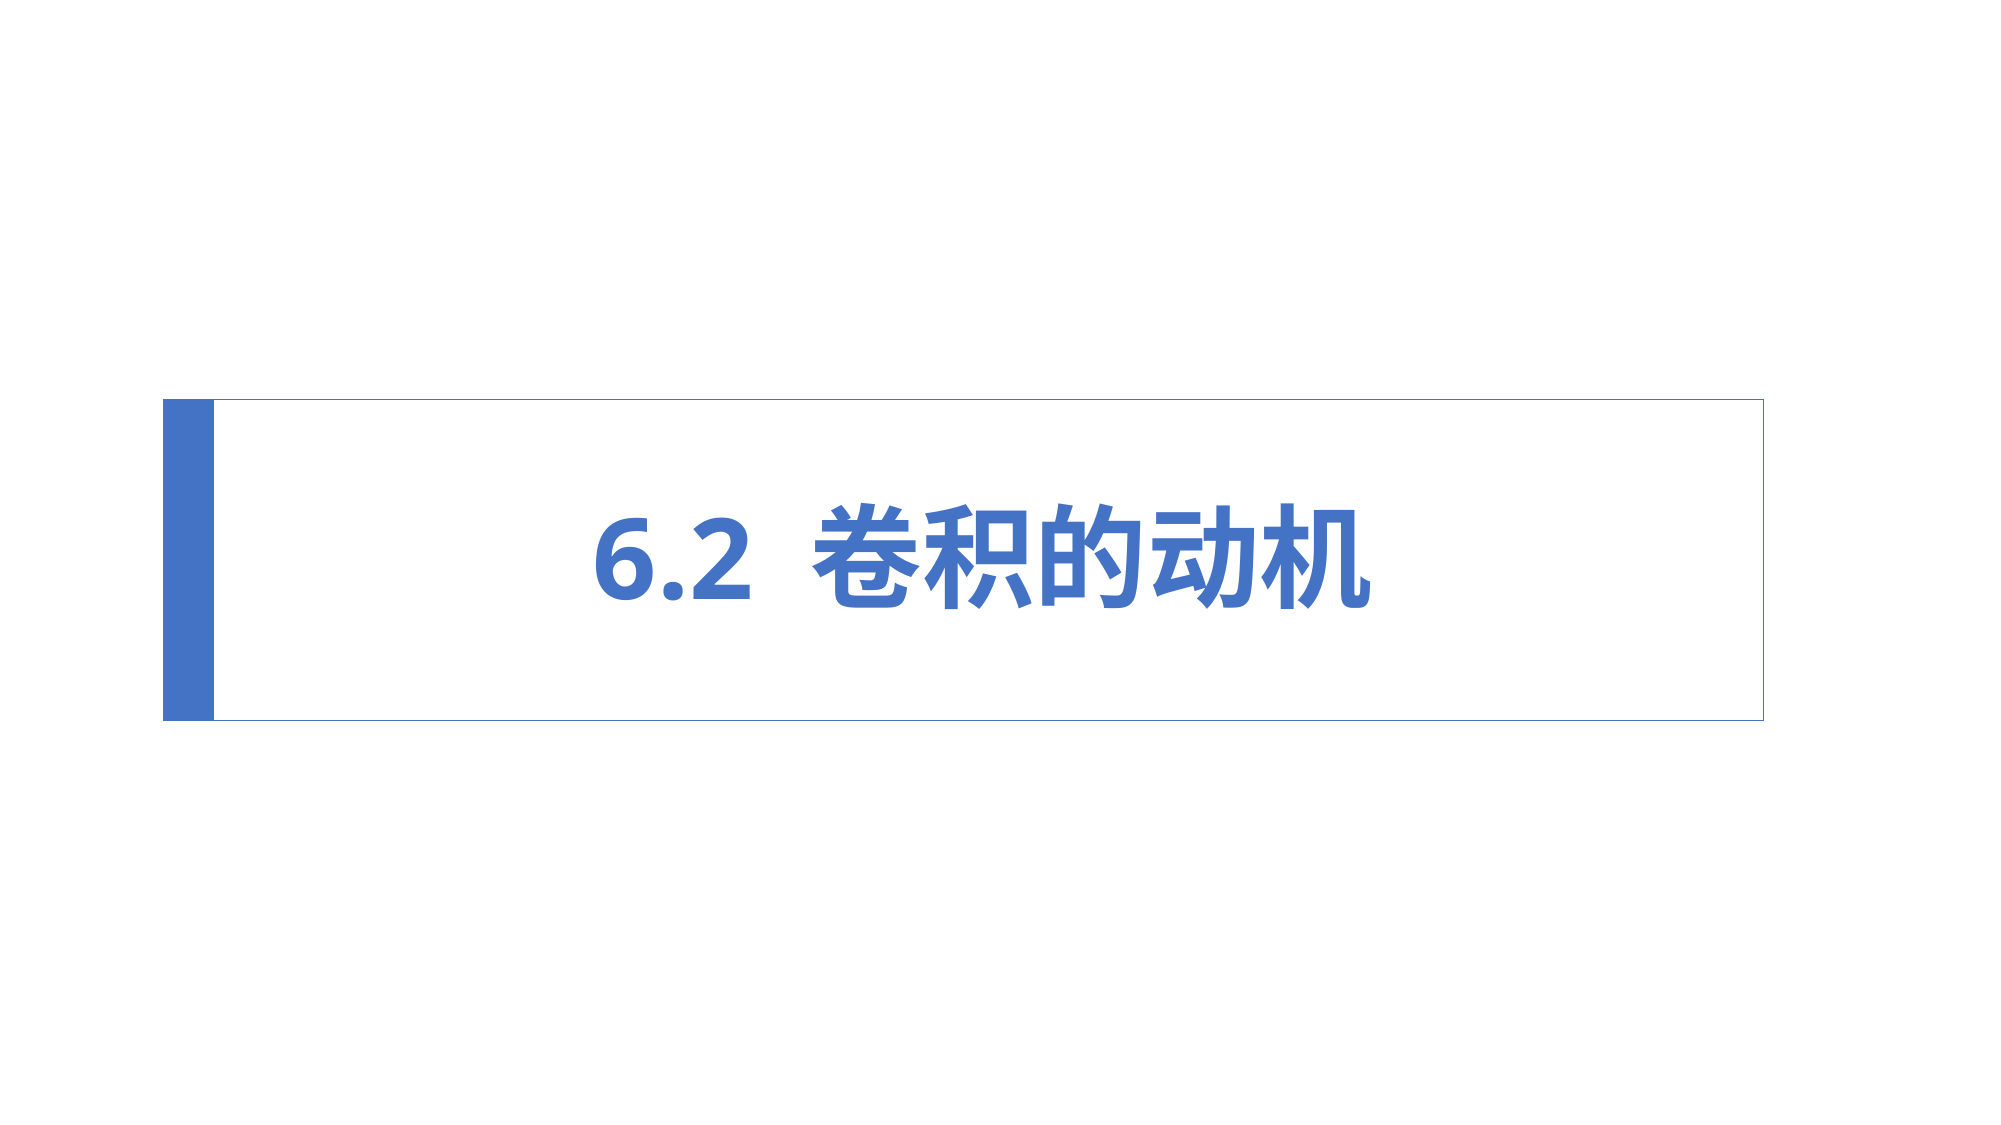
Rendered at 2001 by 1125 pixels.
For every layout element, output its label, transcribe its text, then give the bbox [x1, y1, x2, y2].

title 6.2 卷积的动机 [232, 439, 1733, 688]
